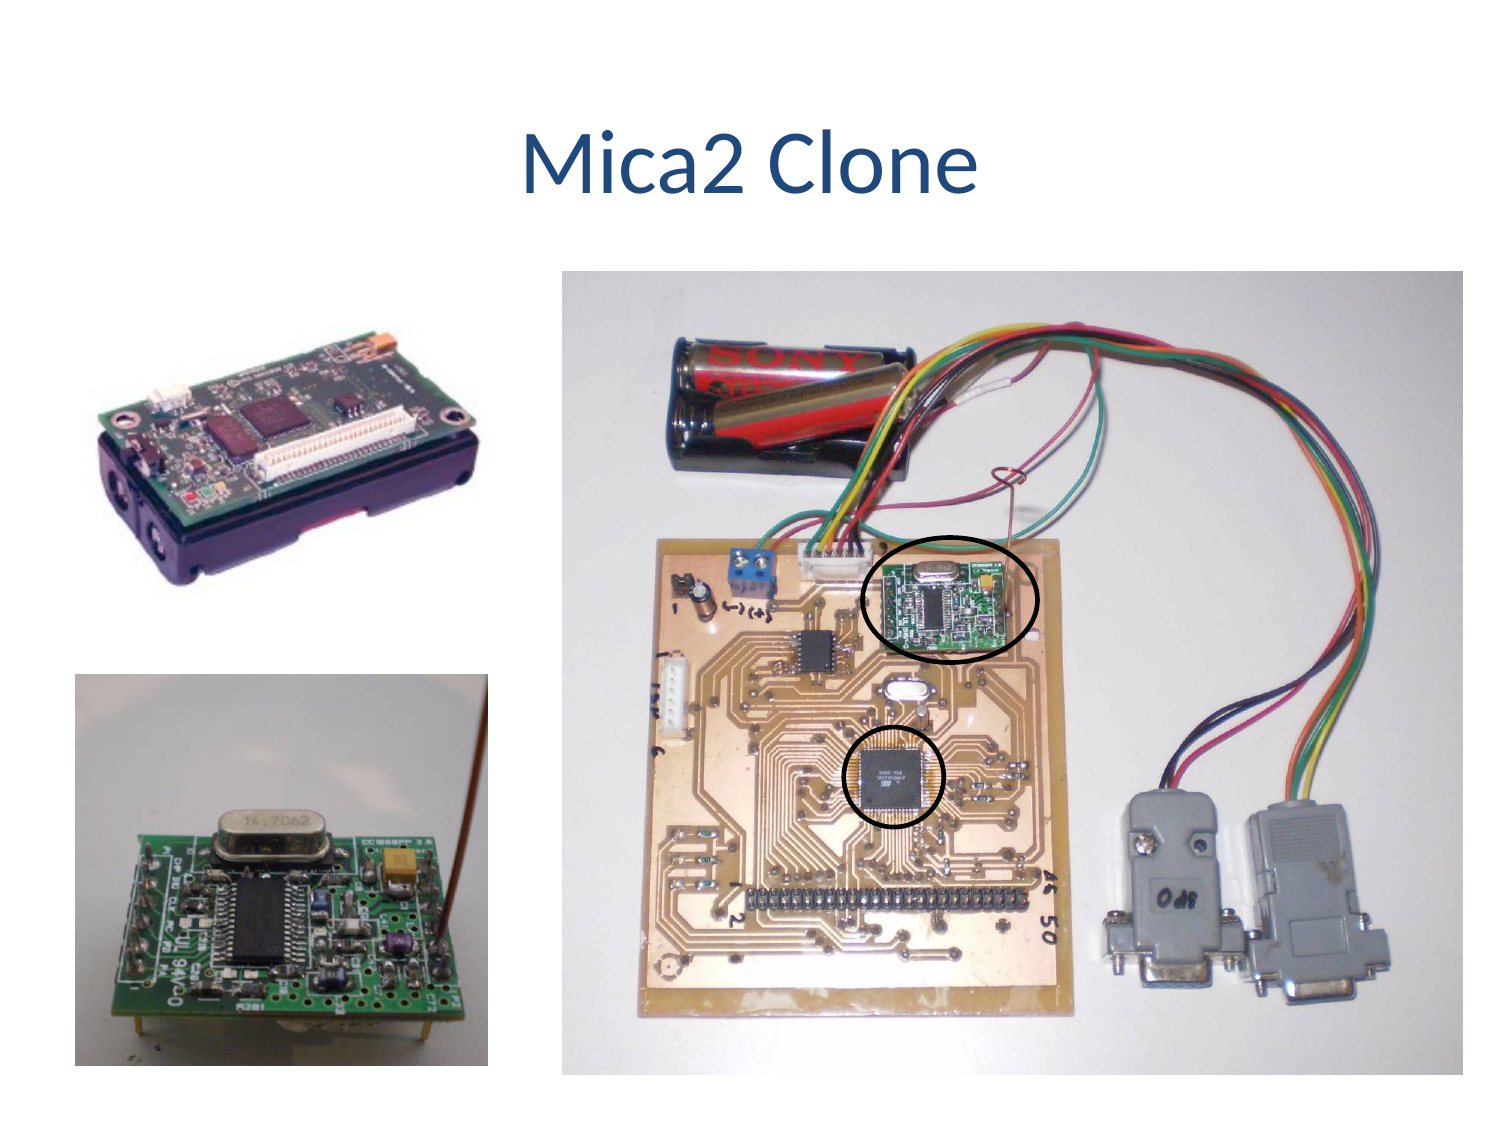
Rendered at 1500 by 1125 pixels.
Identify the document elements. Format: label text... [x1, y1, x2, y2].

title Mica2 Clone [51, 101, 1449, 198]
picture [562, 271, 1463, 1076]
picture [74, 674, 488, 1066]
picture [87, 324, 488, 602]
